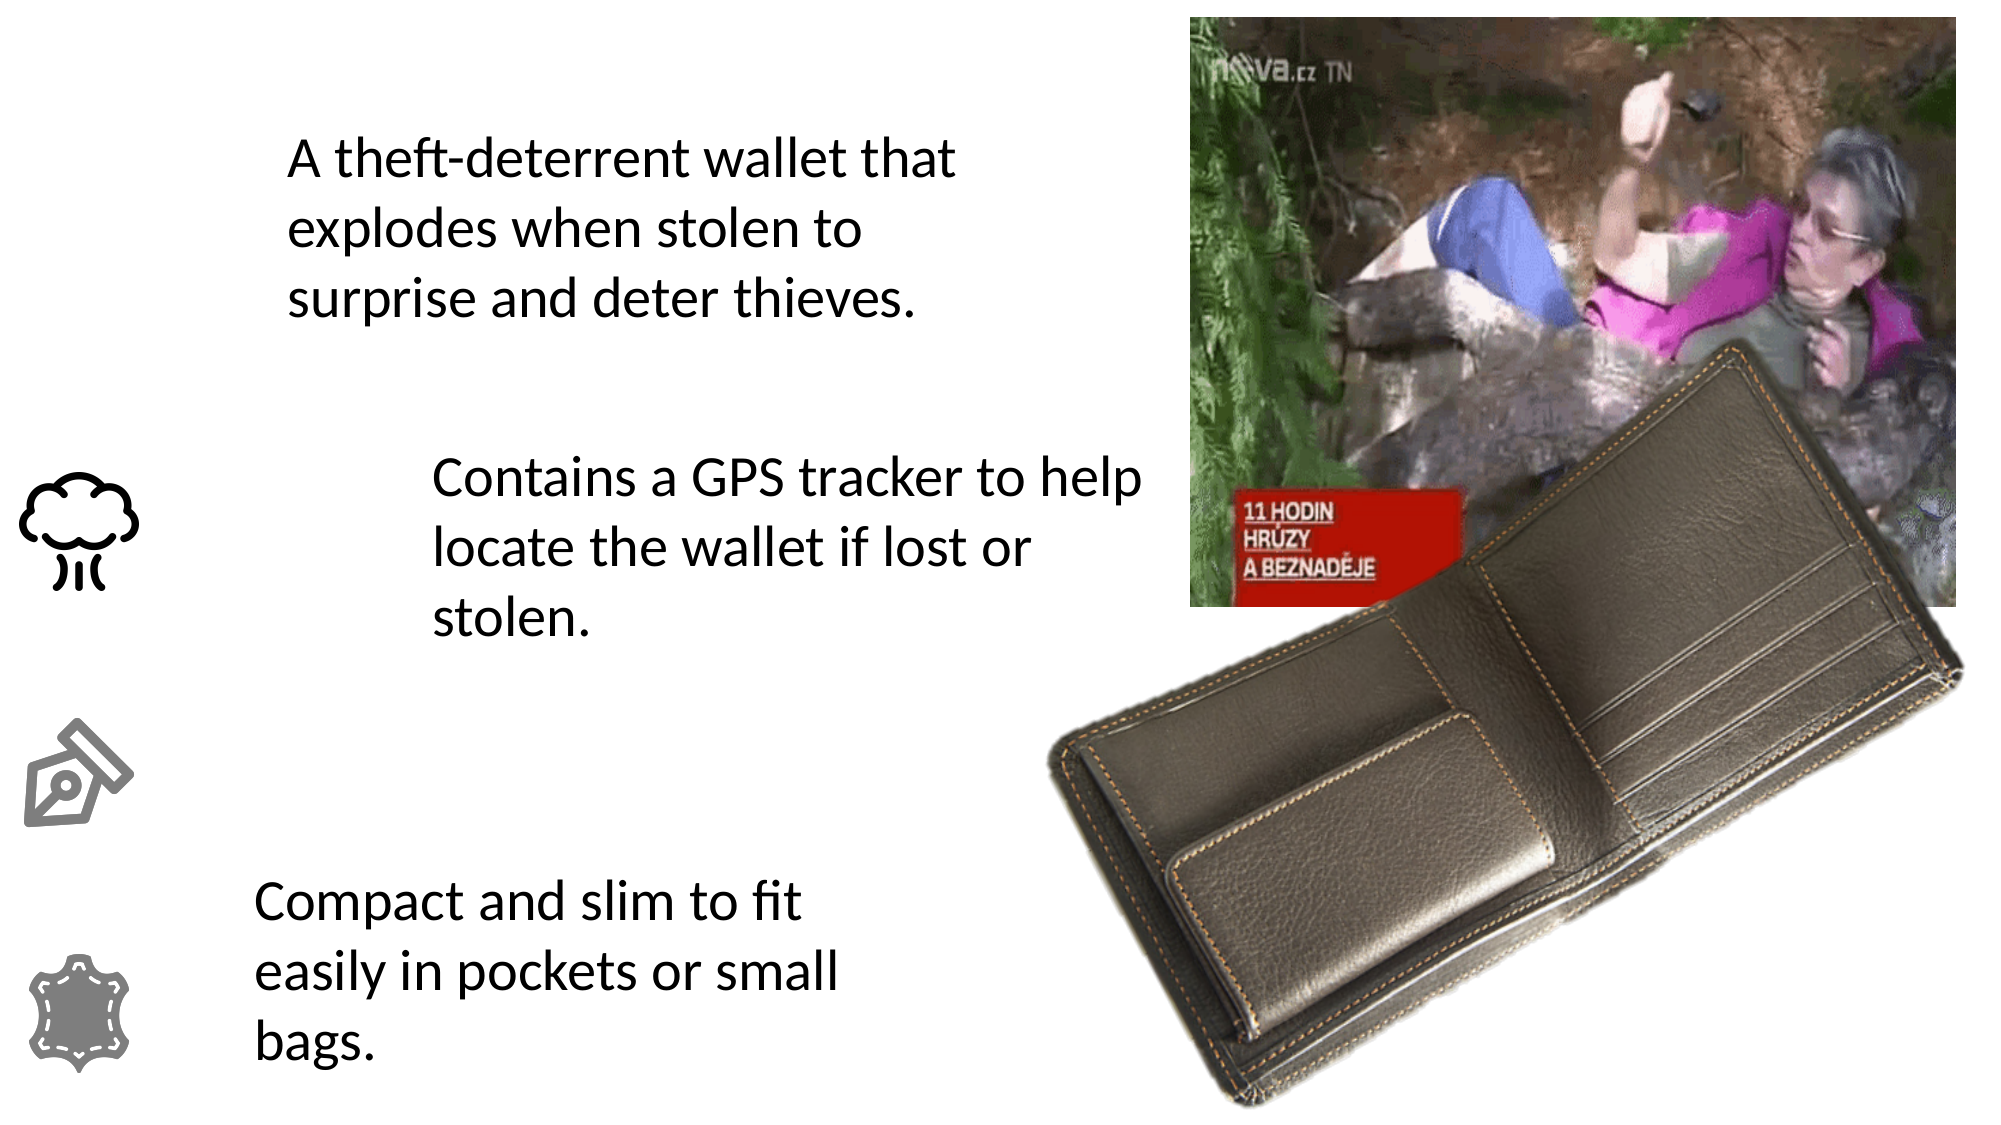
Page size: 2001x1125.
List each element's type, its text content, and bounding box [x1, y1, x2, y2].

picture [19, 472, 139, 591]
text_box A theft-deterrent wallet that explodes when stolen to surprise and deter thieves. [273, 112, 1068, 337]
text_box Compact and slim to fit easily in pockets or small bags. [239, 855, 897, 1080]
picture [19, 713, 139, 832]
picture [781, 17, 2000, 1125]
picture [19, 954, 139, 1073]
text_box Contains a GPS tracker to help locate the wallet if lost or stolen. [417, 430, 897, 656]
